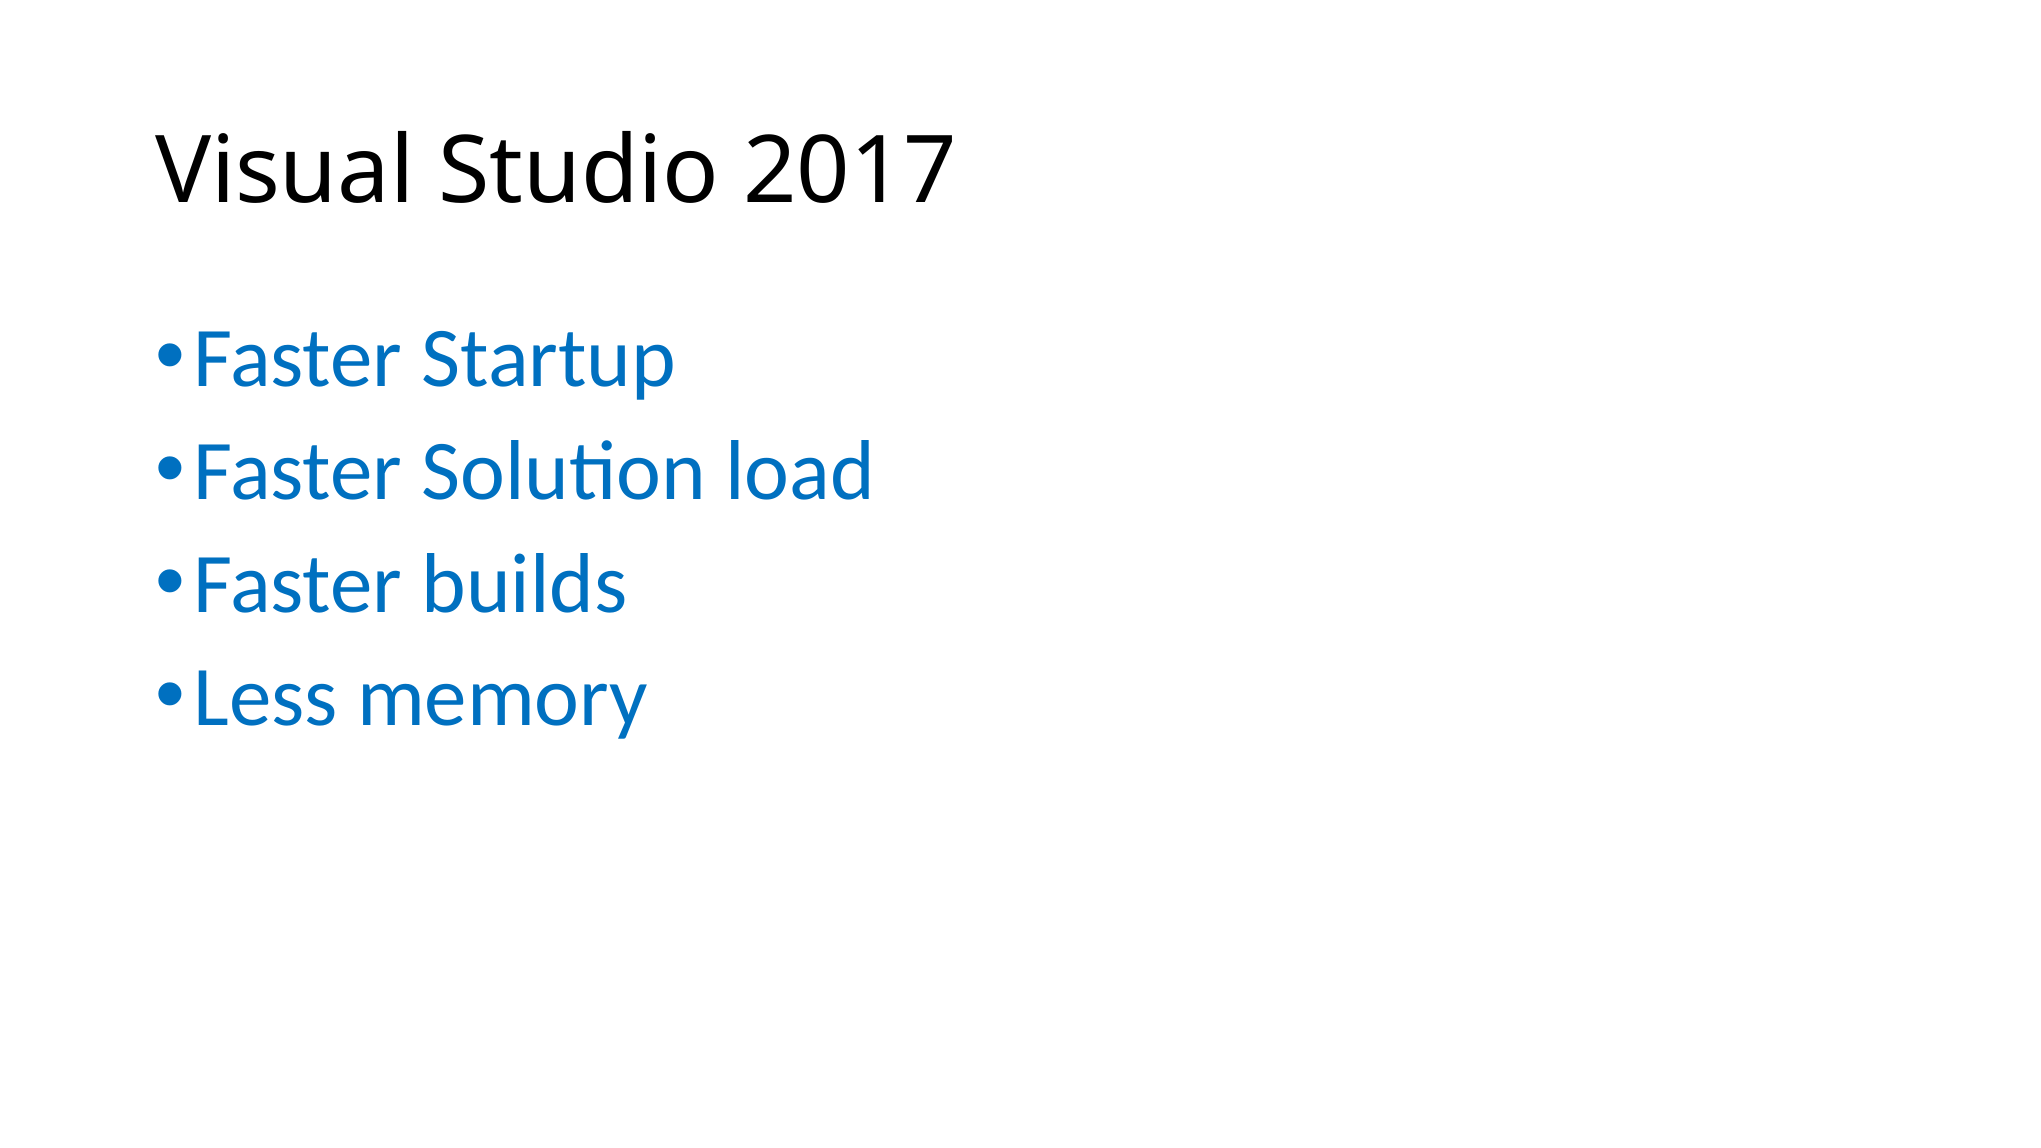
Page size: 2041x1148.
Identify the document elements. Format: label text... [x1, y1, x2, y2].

title Visual Studio 2017 [140, 61, 1900, 283]
list Faster Startup Faster Solution load Faster builds Less memory [140, 305, 1900, 1034]
